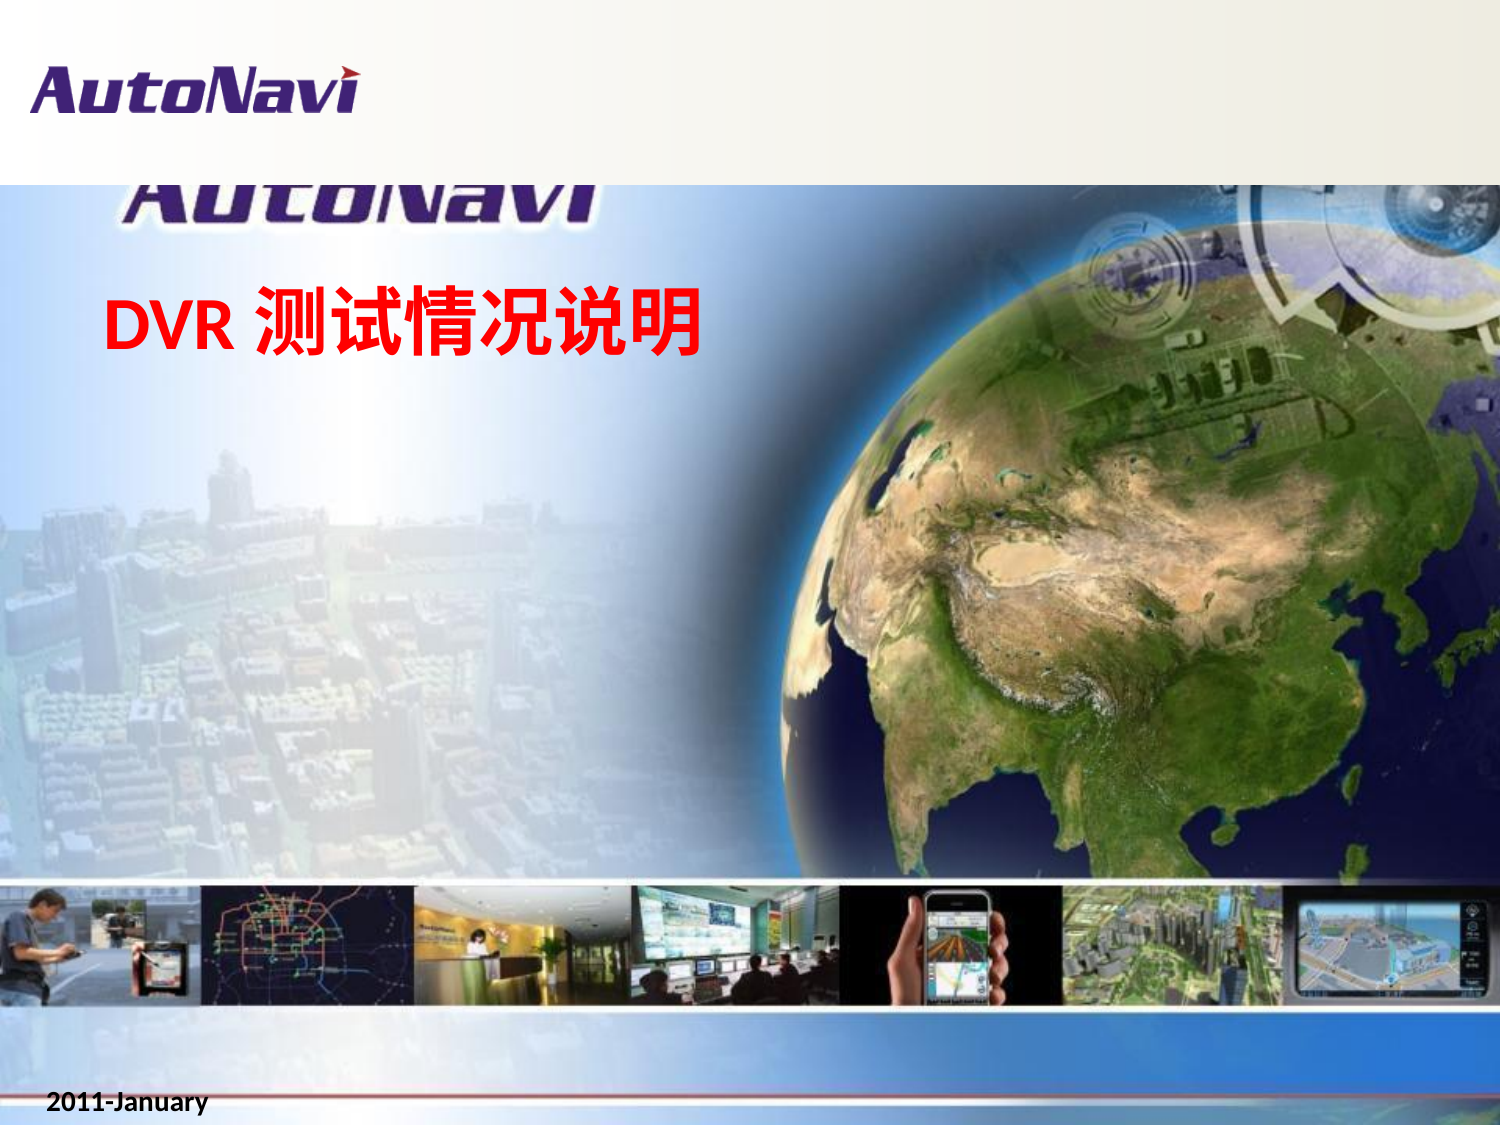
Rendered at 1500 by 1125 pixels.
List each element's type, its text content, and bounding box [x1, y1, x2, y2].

text_box 2011-January [31, 1074, 274, 1125]
text_box DVR测试情况说明 [88, 267, 750, 373]
picture [30, 66, 361, 114]
text_box [0, 0, 1500, 185]
picture [0, 185, 1500, 1125]
